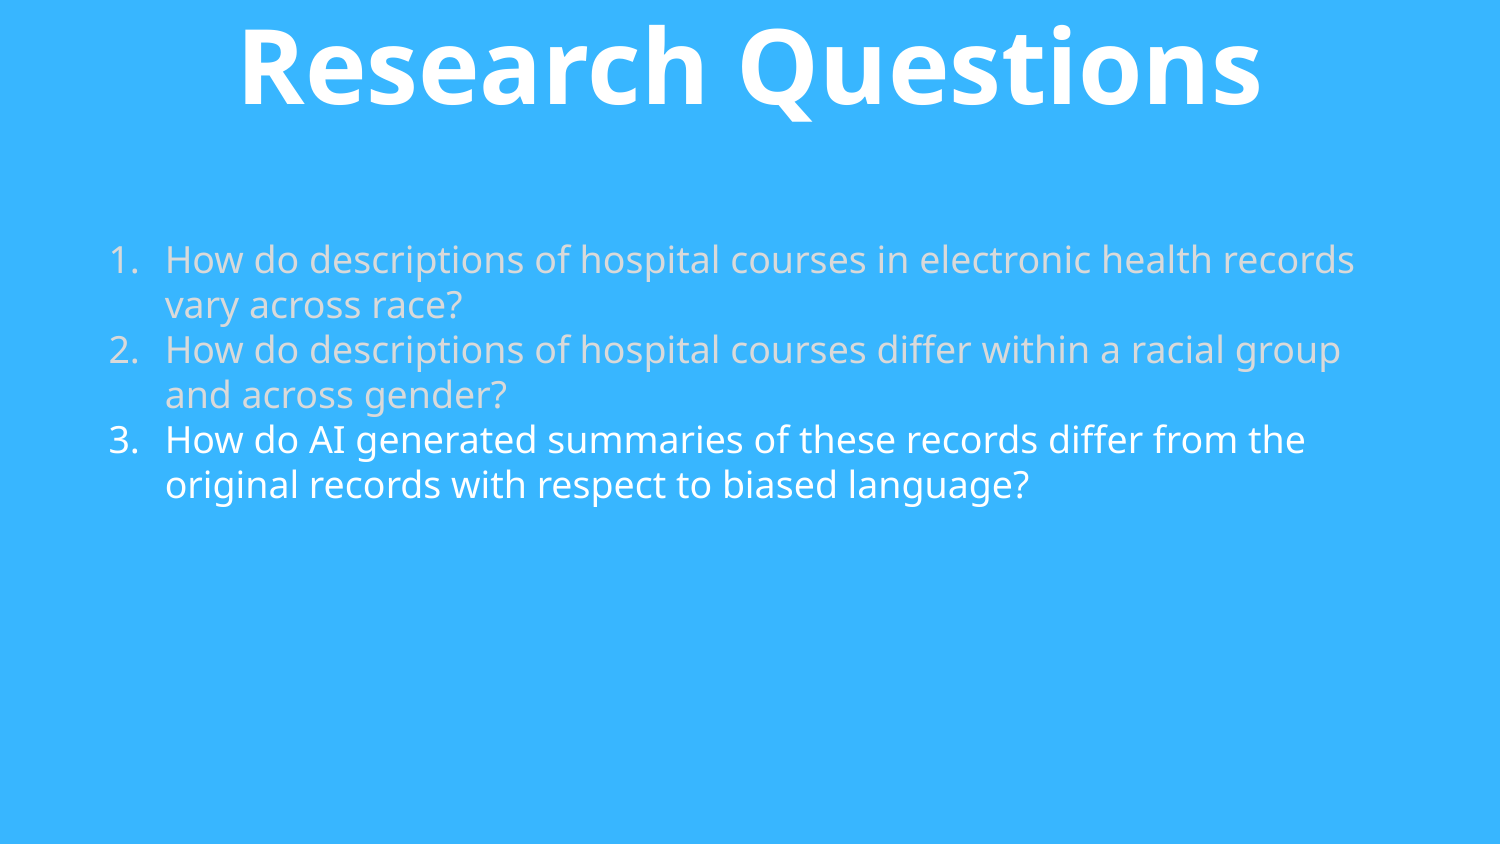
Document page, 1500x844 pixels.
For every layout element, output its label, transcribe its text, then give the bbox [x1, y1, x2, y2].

text_box Research Questions [0, 0, 1500, 125]
text_box How do descriptions of hospital courses in electronic health records vary across race? How do descriptions of hospital courses differ within a racial group and across gender? How do AI generated summaries of these records differ from the original records with respect to biased language? [74, 221, 1424, 522]
